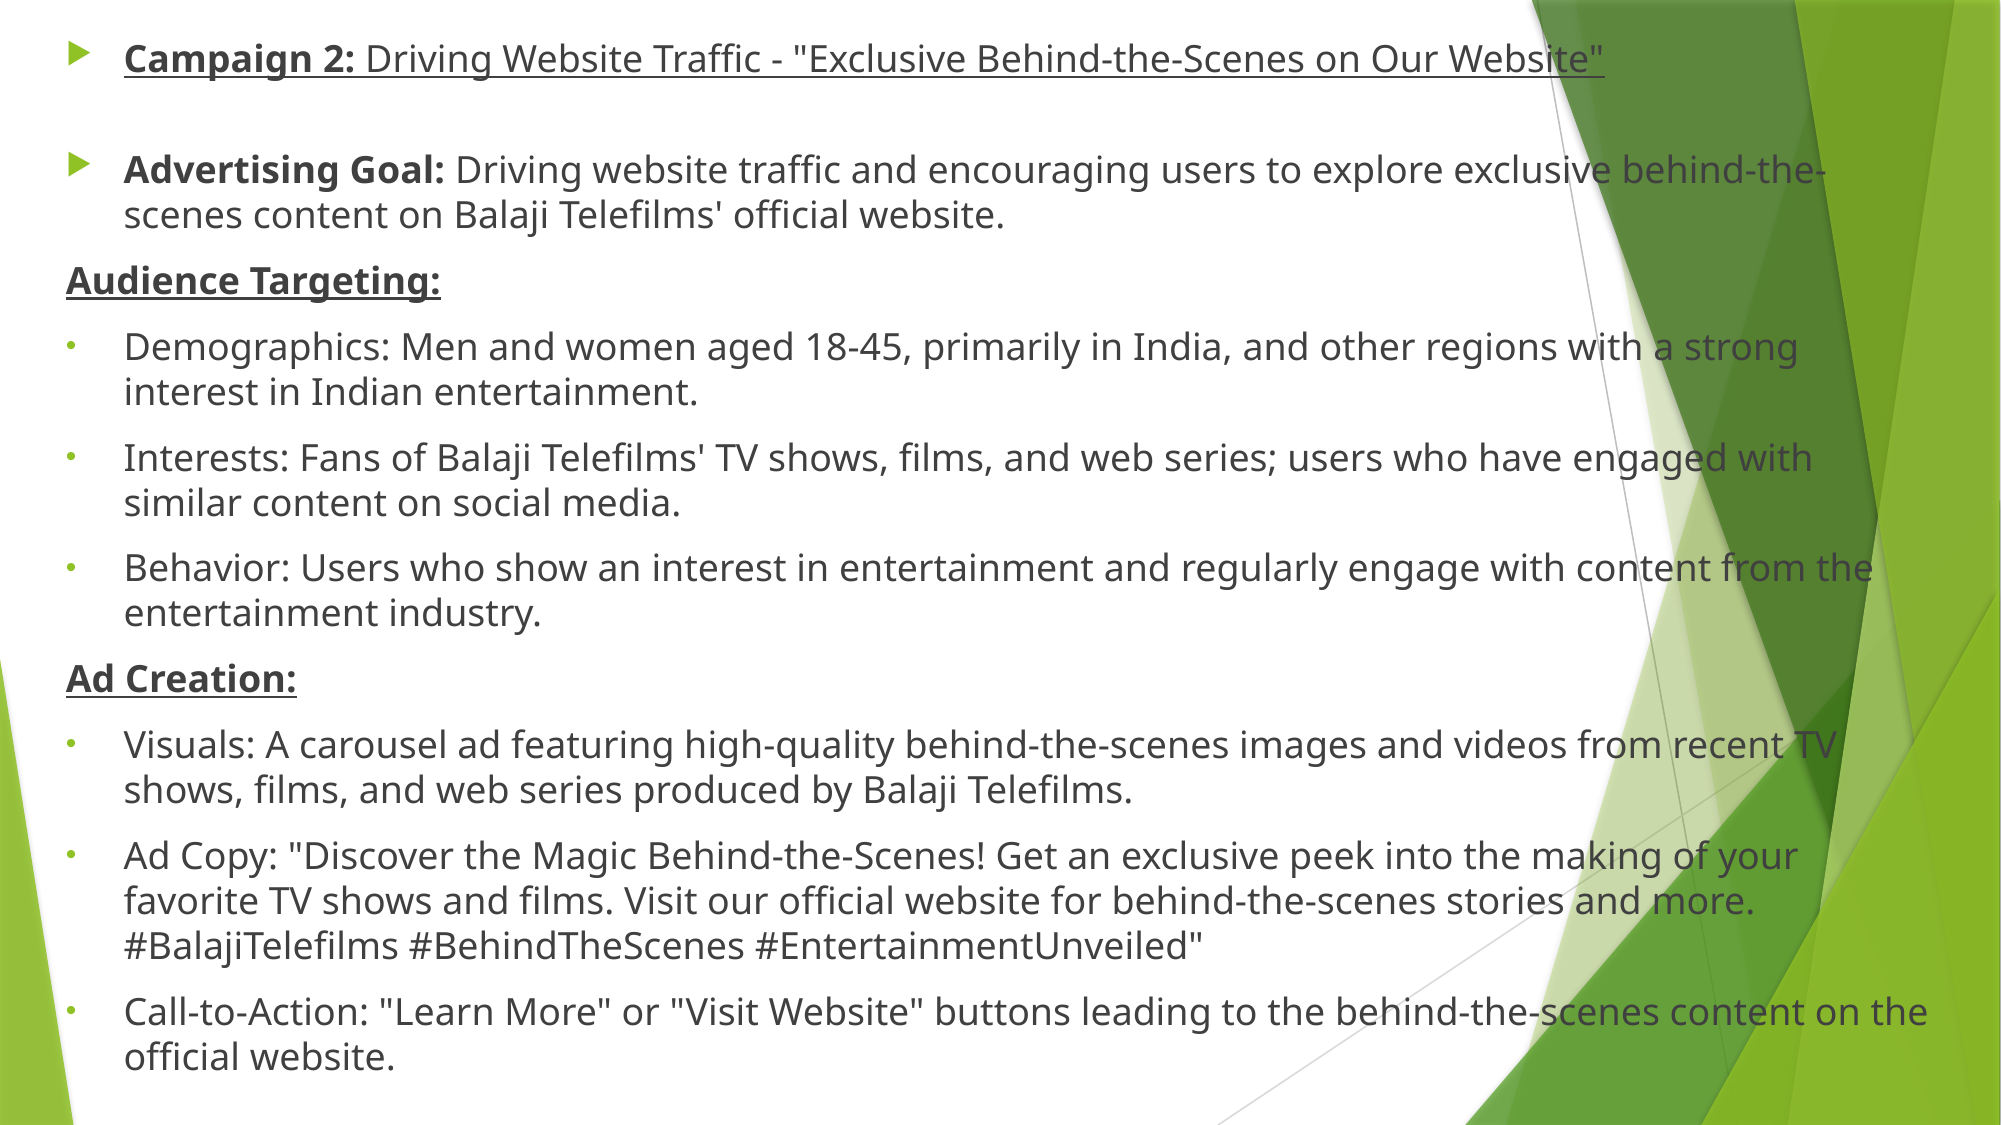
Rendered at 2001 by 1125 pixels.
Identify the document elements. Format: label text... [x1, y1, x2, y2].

list Campaign 2: Driving Website Traffic - "Exclusive Behind-the-Scenes on Our Website" Advertising Goal: Driving website traffic and encouraging users to explore exclusive behind-the-scenes content on Balaji Telefilms' official website. Audience Targeting: Demographics: Men and women aged 18-45, primarily in India, and other regions with a strong interest in Indian entertainment. Interests: Fans of Balaji Telefilms' TV shows, films, and web series; users who have engaged with similar content on social media. Behavior: Users who show an interest in entertainment and regularly engage with content from the entertainment industry. Ad Creation: Visuals: A carousel ad featuring high-quality behind-the-scenes images and videos from recent TV shows, films, and web series produced by Balaji Telefilms. Ad Copy: "Discover the Magic Behind-the-Scenes! Get an exclusive peek into the making of your favorite TV shows and films. Visit our official website for behind-the-scenes stories and more. #BalajiTelefilms #BehindTheScenes #EntertainmentUnveiled" Call-to-Action: "Learn More" or "Visit Website" buttons leading to the behind-the-scenes content on the official website. [50, 27, 1957, 1094]
